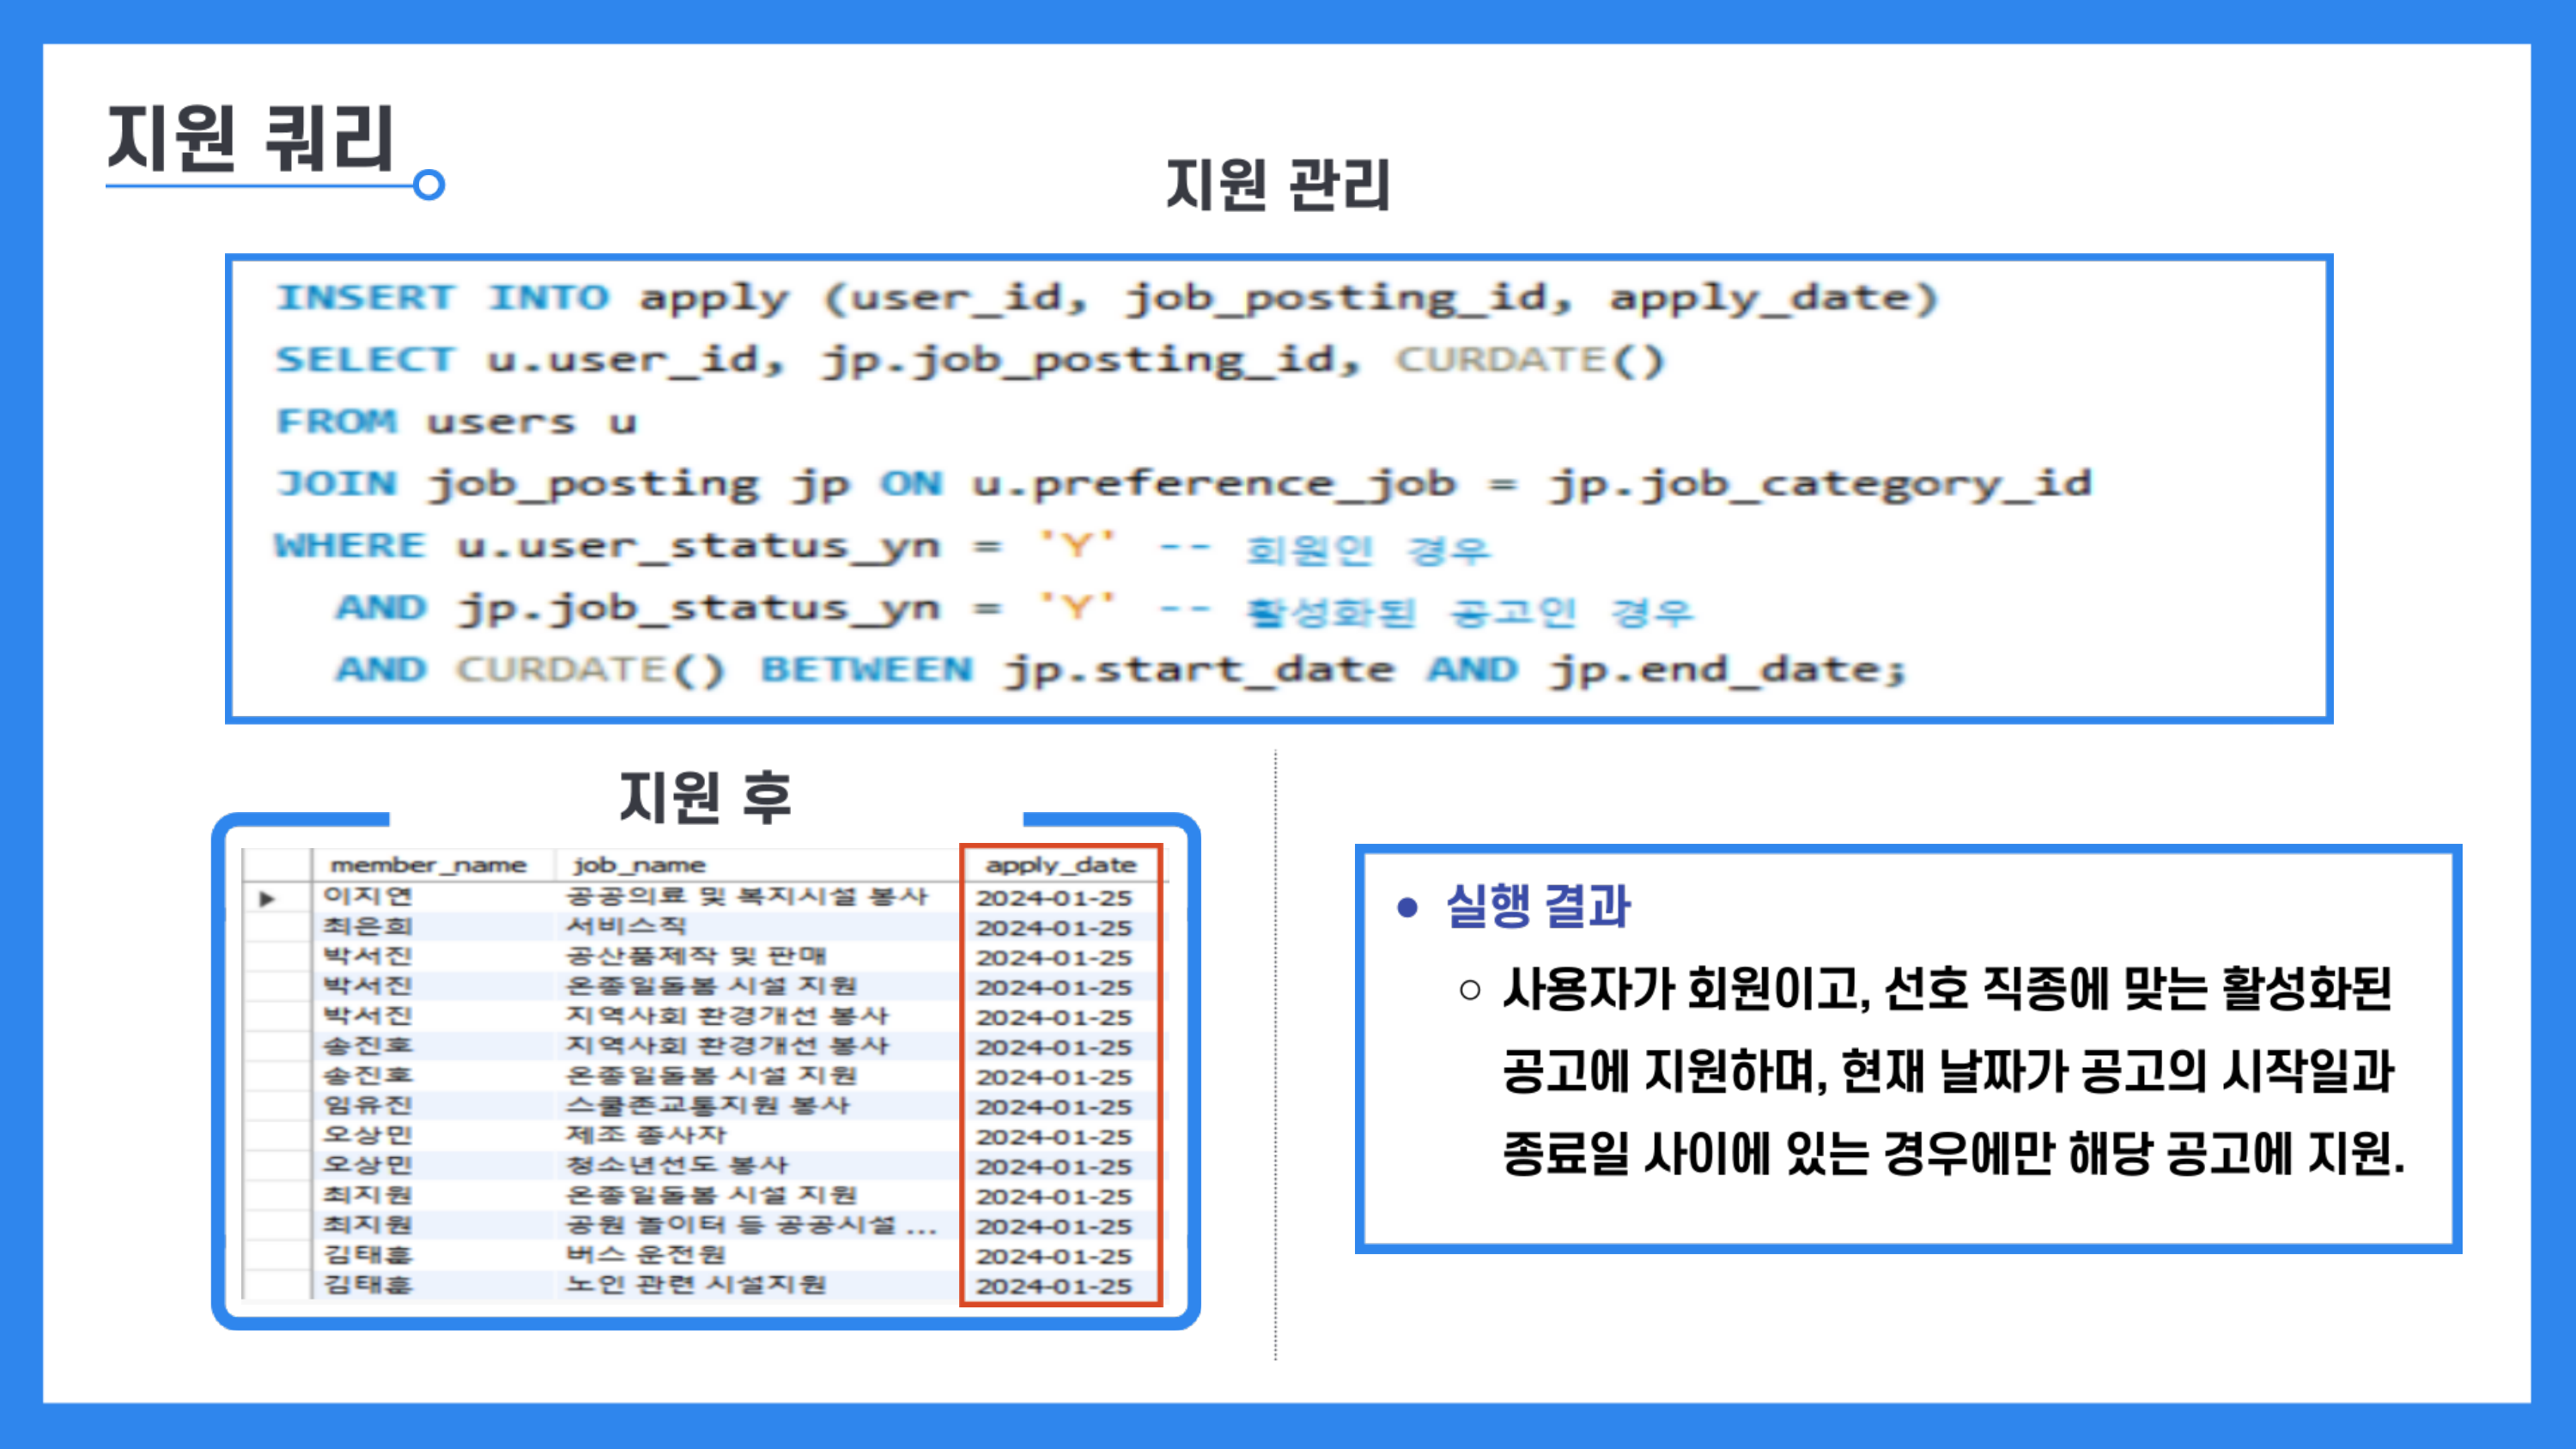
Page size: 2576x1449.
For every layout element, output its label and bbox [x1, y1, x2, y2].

text_box [1355, 844, 2463, 1255]
text_box [210, 811, 1202, 1331]
picture [446, 742, 927, 848]
text_box [241, 848, 955, 1305]
text_box [0, 0, 2576, 1449]
text_box [1206, 1051, 1351, 1059]
text_box [959, 842, 1164, 1308]
text_box [225, 253, 2334, 724]
picture [78, 64, 469, 251]
picture [1143, 129, 1450, 253]
text_box [412, 168, 447, 203]
picture [1366, 858, 2460, 1230]
text_box [106, 179, 408, 193]
